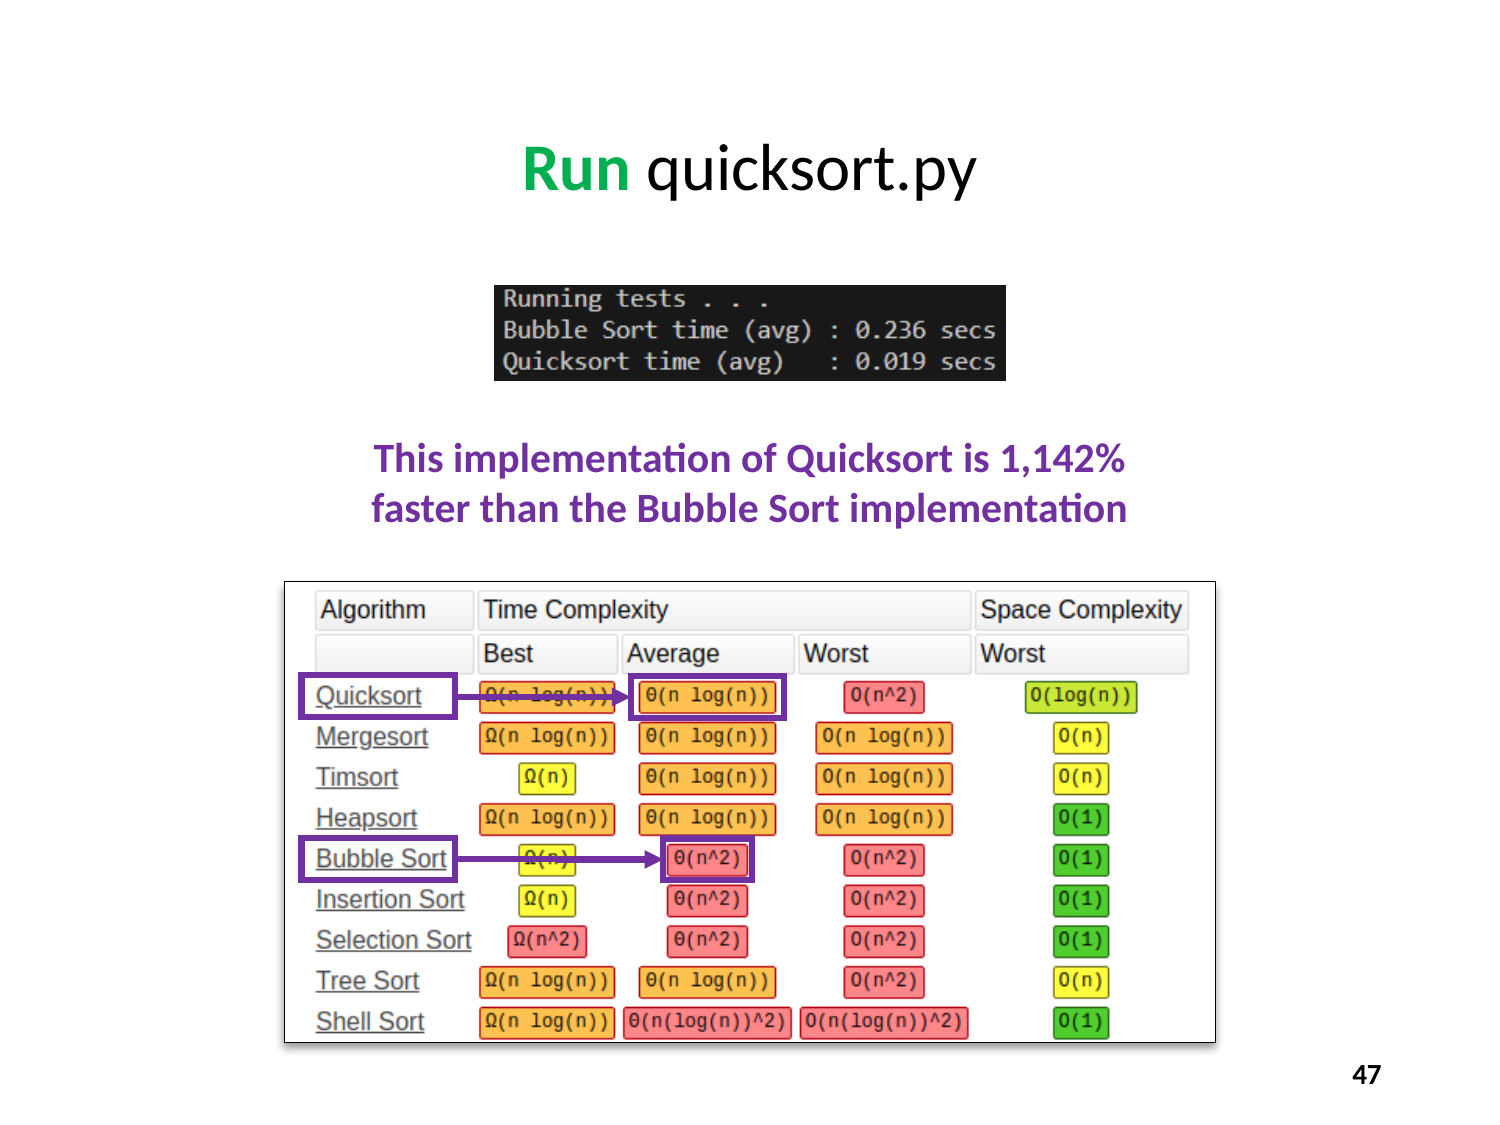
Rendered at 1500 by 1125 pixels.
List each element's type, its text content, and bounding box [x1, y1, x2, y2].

picture [284, 581, 1216, 1043]
text_box This implementation of Quicksort is 1,142% faster than the Bubble Sort implementation [356, 423, 1144, 538]
slide_number 47 [1059, 1042, 1397, 1103]
title Run quicksort.py [103, 59, 1397, 278]
picture [494, 285, 1006, 381]
